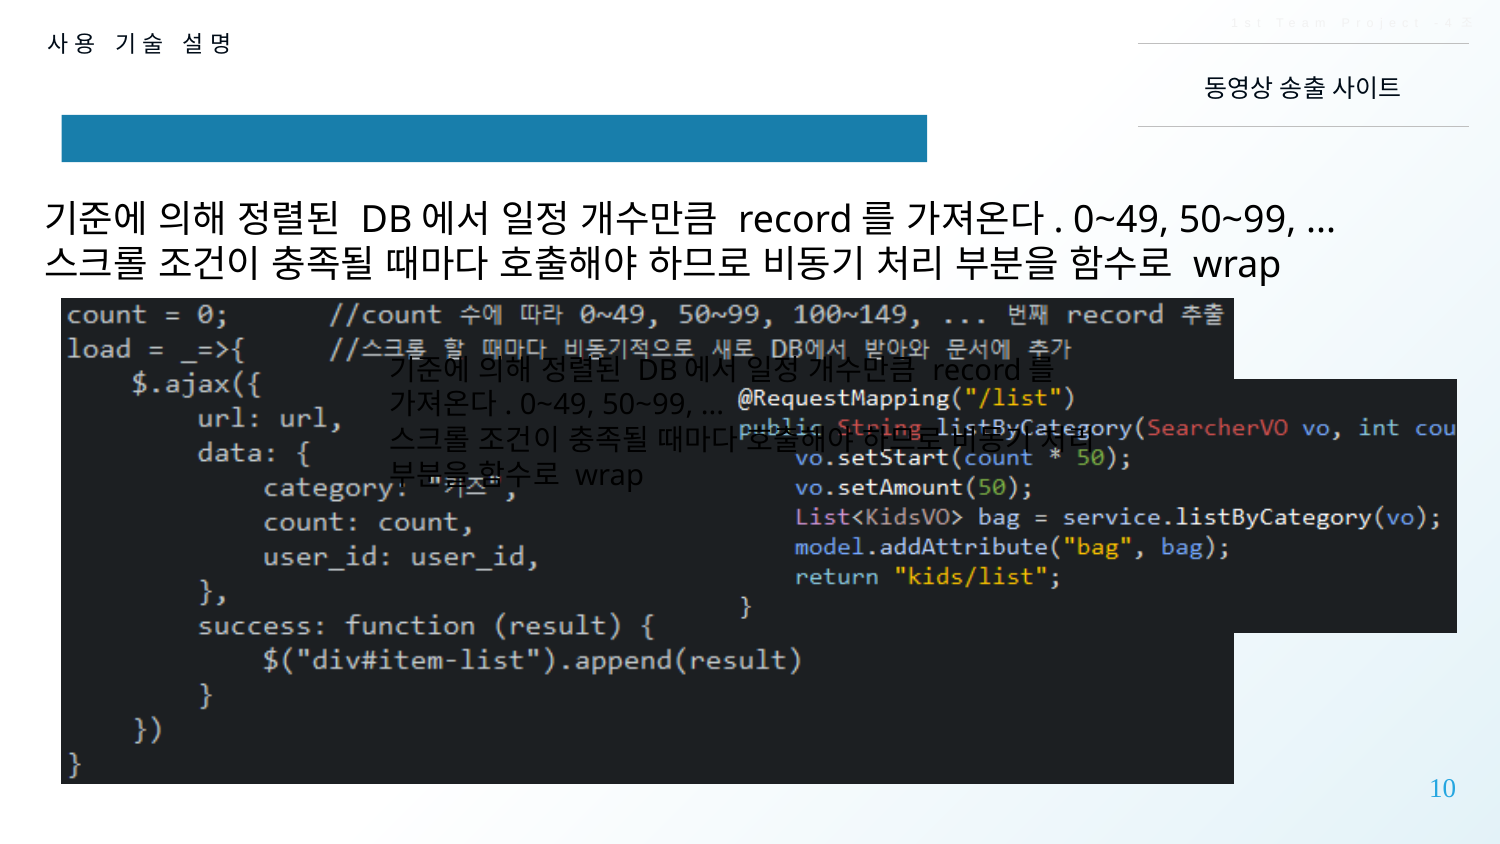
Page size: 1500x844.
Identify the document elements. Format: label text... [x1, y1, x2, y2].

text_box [1137, 7, 1494, 127]
text_box 기준에 의해 정렬된 DB에서 일정 개수만큼 record를 가져온다. 0~49, 50~99, ... 스크롤 조건이 충족될 때마다 호출해야 하므로 비동기 처리 부분을 함수로 wrap [29, 187, 1500, 293]
slide_number 10 [1366, 754, 1457, 819]
picture [61, 297, 1457, 785]
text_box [61, 114, 928, 165]
text_box 사용 기술 설명 [32, 22, 260, 65]
